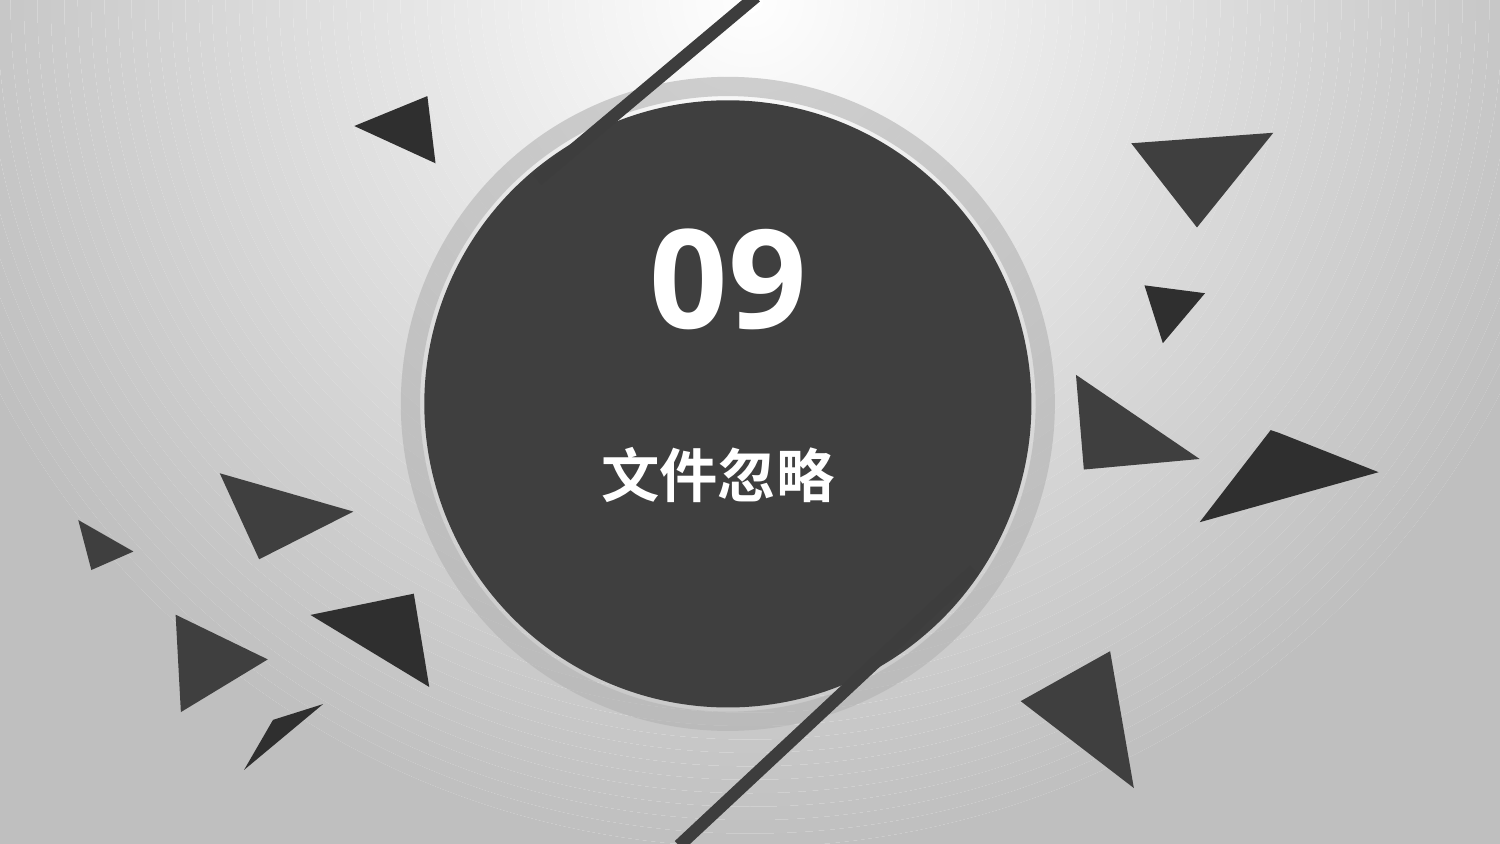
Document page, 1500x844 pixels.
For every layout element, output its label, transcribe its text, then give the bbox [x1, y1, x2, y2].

text_box [1197, 428, 1381, 525]
text_box [408, 86, 1048, 719]
text_box [173, 612, 270, 714]
text_box 09 [634, 184, 823, 364]
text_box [678, 569, 975, 844]
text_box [537, 0, 757, 181]
text_box [1073, 373, 1142, 417]
text_box [242, 702, 325, 772]
text_box [1186, 447, 1202, 463]
text_box 文件忽略 [586, 417, 1186, 517]
text_box [352, 94, 438, 166]
text_box [1142, 283, 1207, 346]
text_box [1129, 130, 1276, 230]
text_box [217, 471, 356, 562]
text_box [308, 591, 432, 689]
text_box [1018, 649, 1136, 790]
text_box [76, 518, 136, 572]
